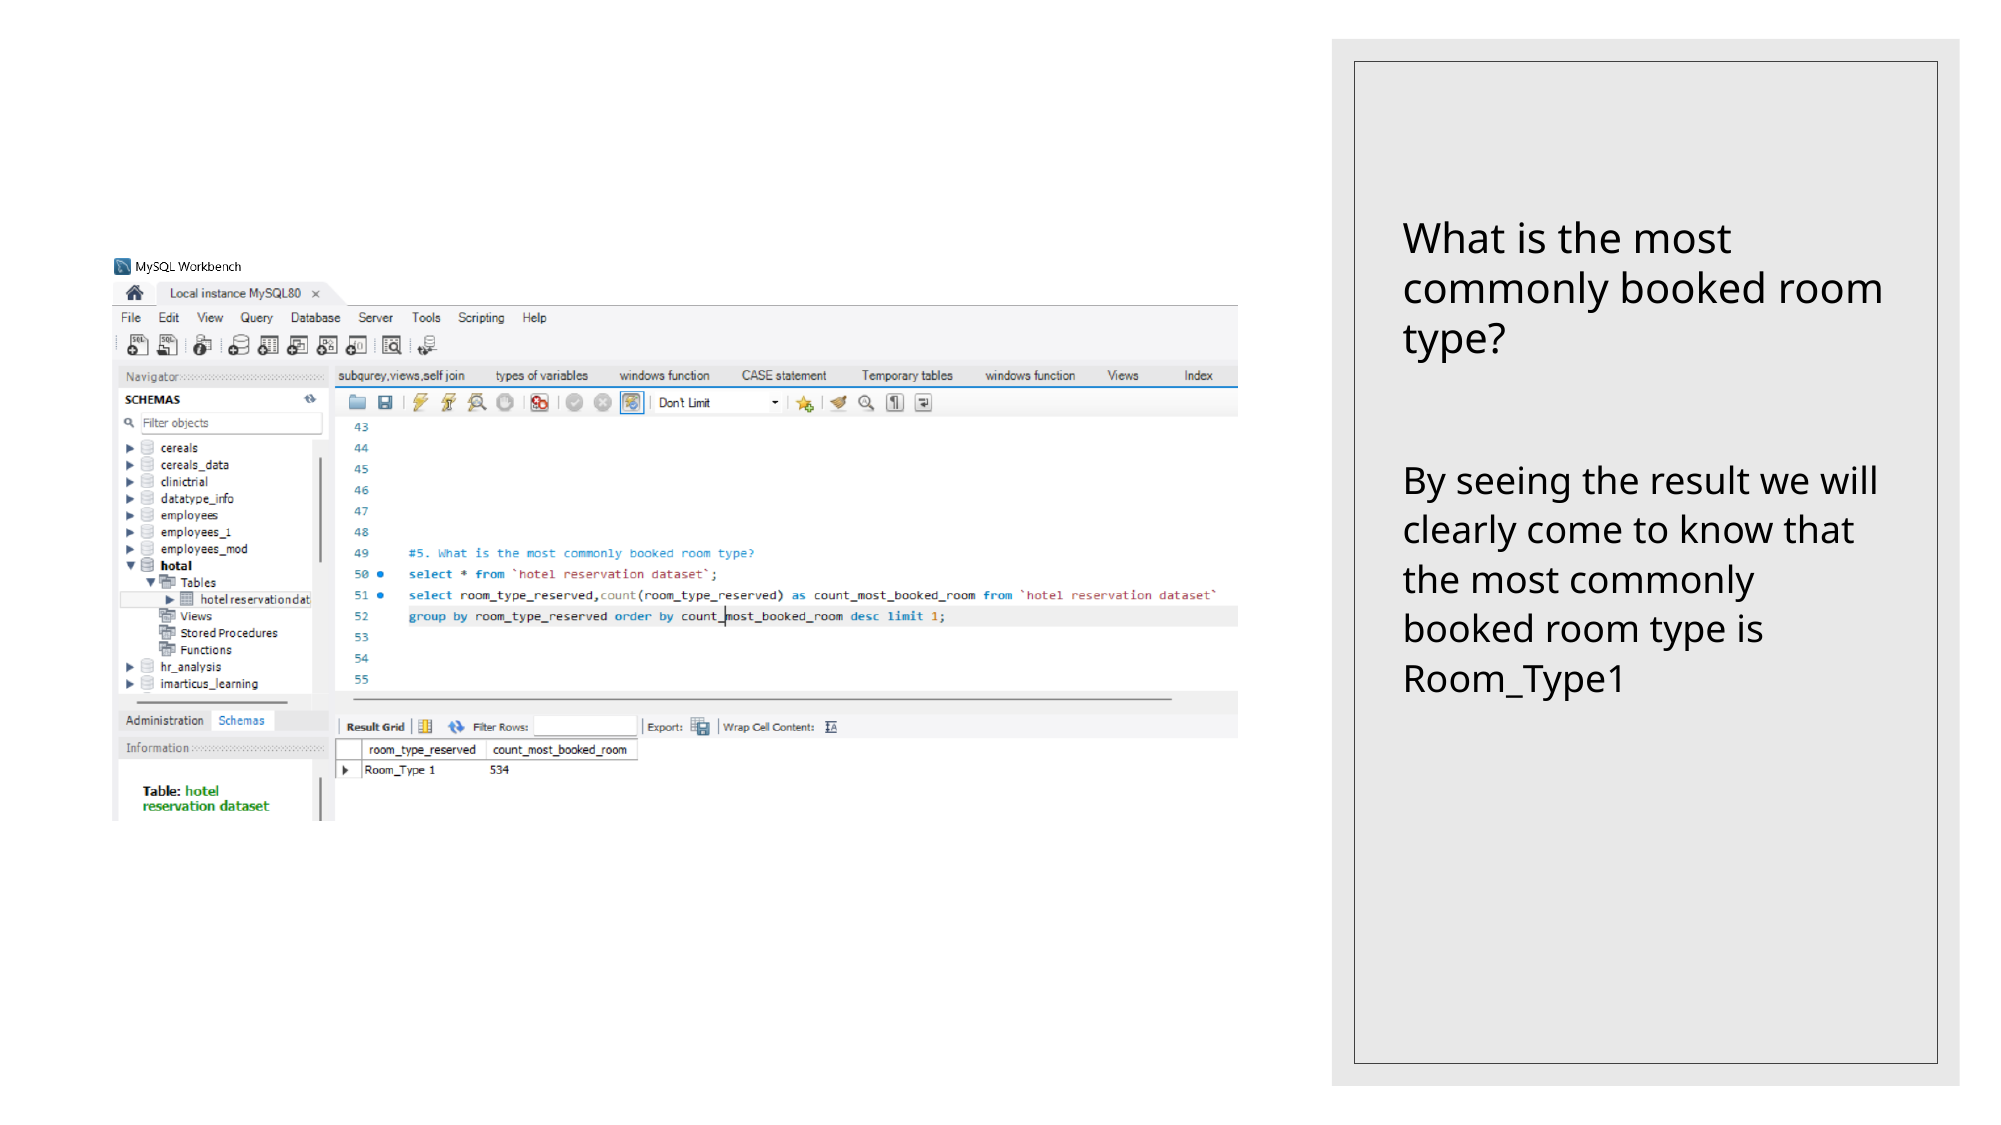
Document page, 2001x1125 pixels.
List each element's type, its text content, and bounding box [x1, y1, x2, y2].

list By seeing the result we will clearly come to know that the most commonly booked room type is Room_Type1 [1387, 383, 1907, 975]
title What is the most commonly booked room type? [1387, 99, 1907, 370]
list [112, 254, 1238, 821]
